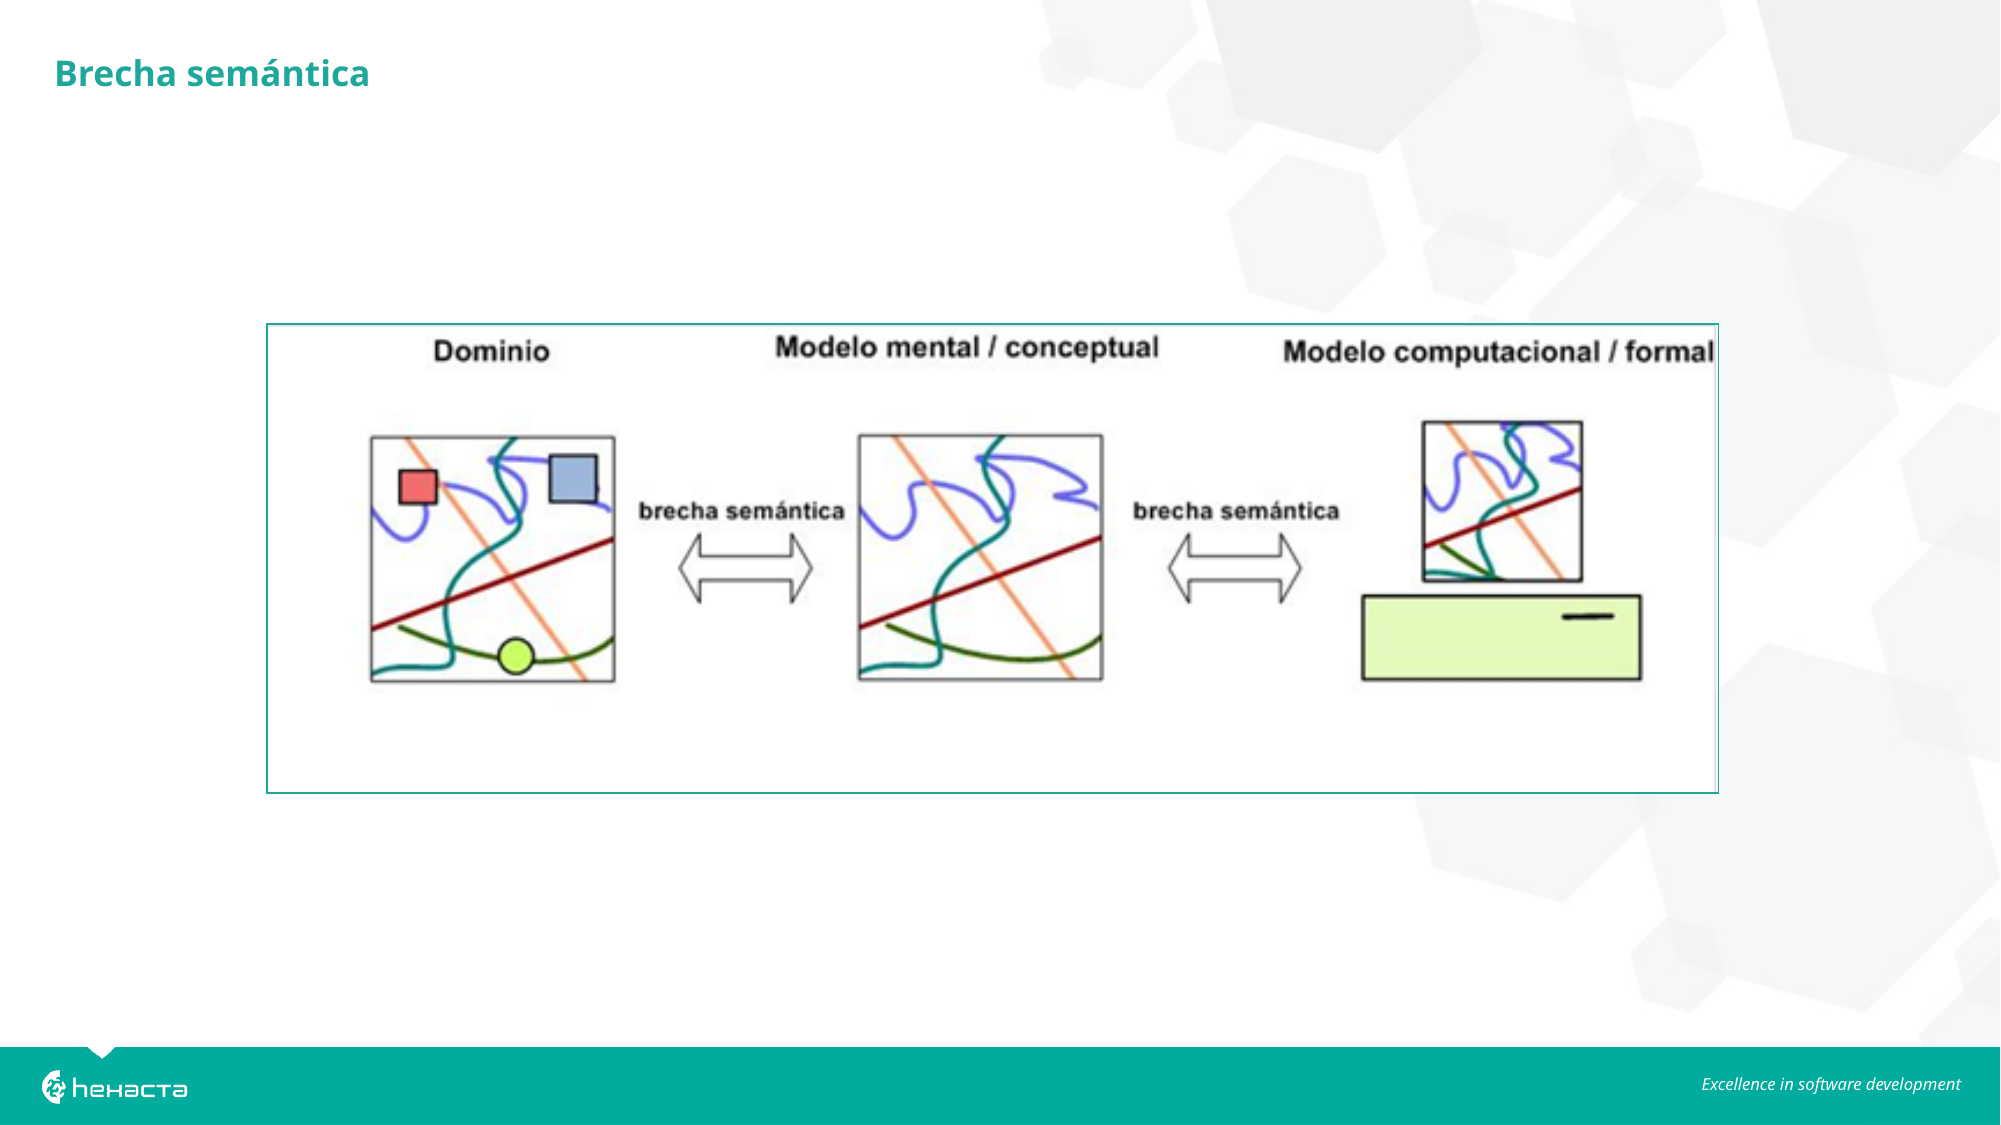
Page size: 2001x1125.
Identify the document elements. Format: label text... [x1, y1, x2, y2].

picture [0, 0, 2001, 1125]
list Brecha semántica [39, 43, 1961, 122]
